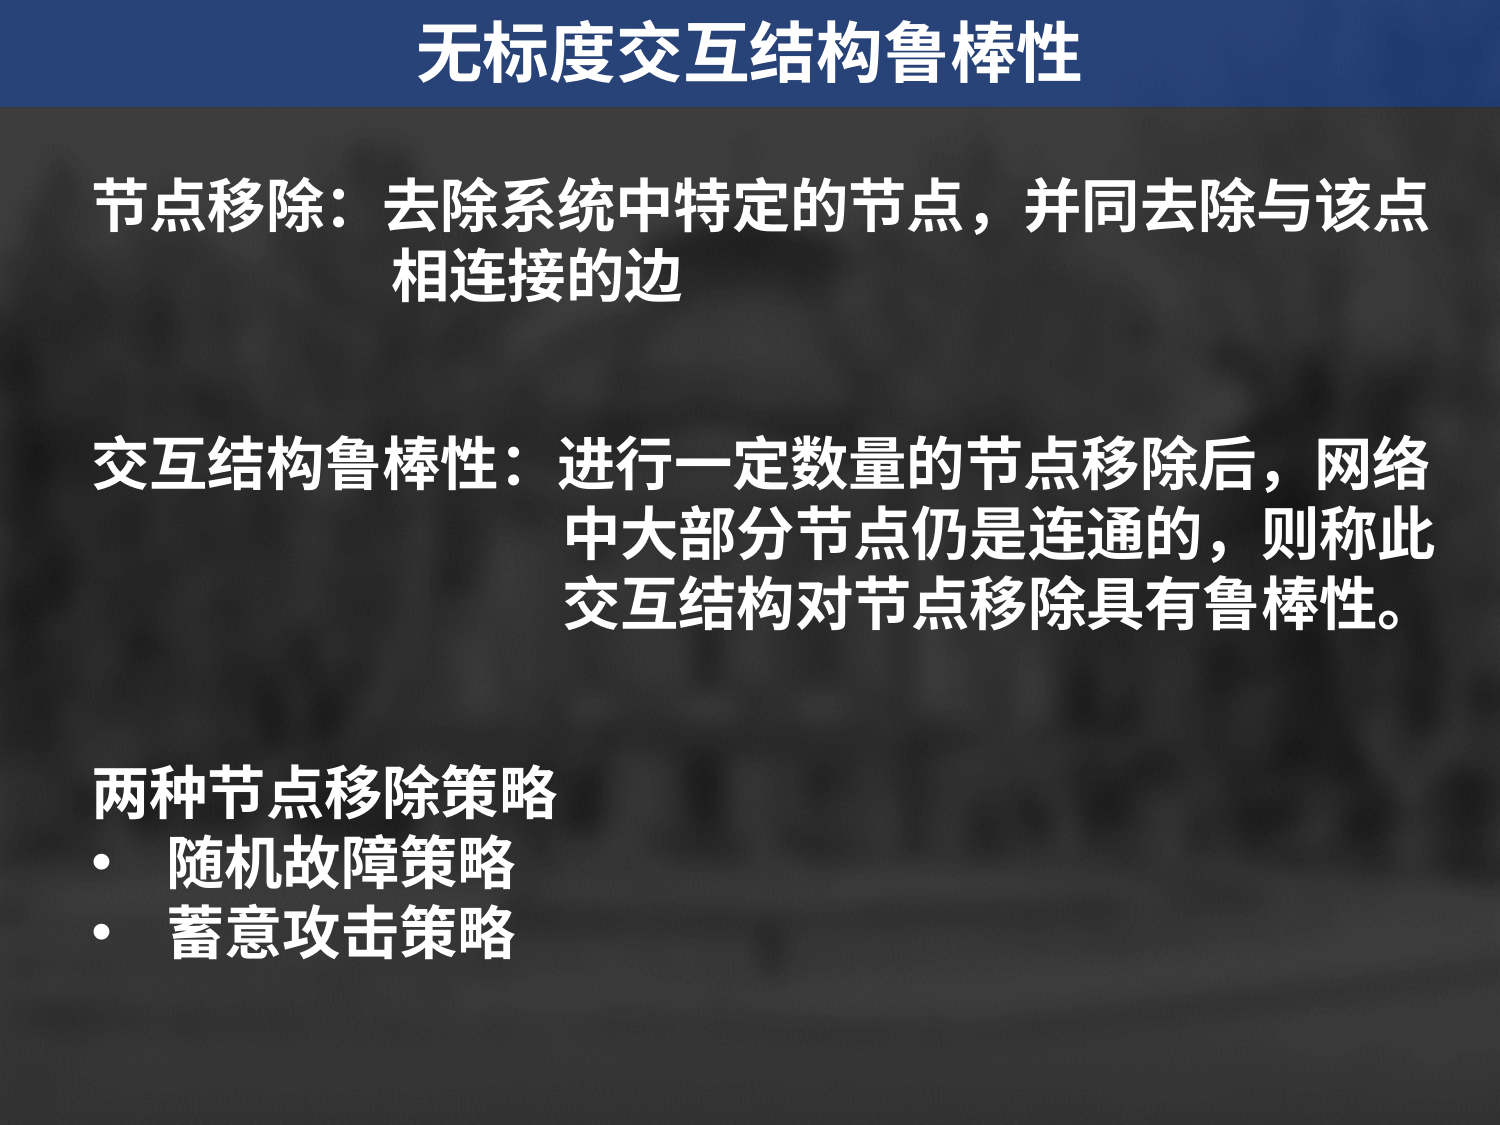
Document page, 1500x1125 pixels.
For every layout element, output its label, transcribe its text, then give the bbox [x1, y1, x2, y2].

text_box 无标度交互结构鲁棒性 [0, 0, 1500, 105]
text_box 交互结构鲁棒性：进行一定数量的节点移除后，网络中大部分节点仍是连通的，则称此交互结构对节点移除具有鲁棒性。 [76, 420, 1471, 645]
text_box 两种节点移除策略 随机故障策略 蓄意攻击策略 [76, 748, 1329, 974]
text_box [0, 105, 1500, 1125]
text_box 节点移除：去除系统中特定的节点，并同去除与该点 相连接的边 [76, 161, 1471, 317]
